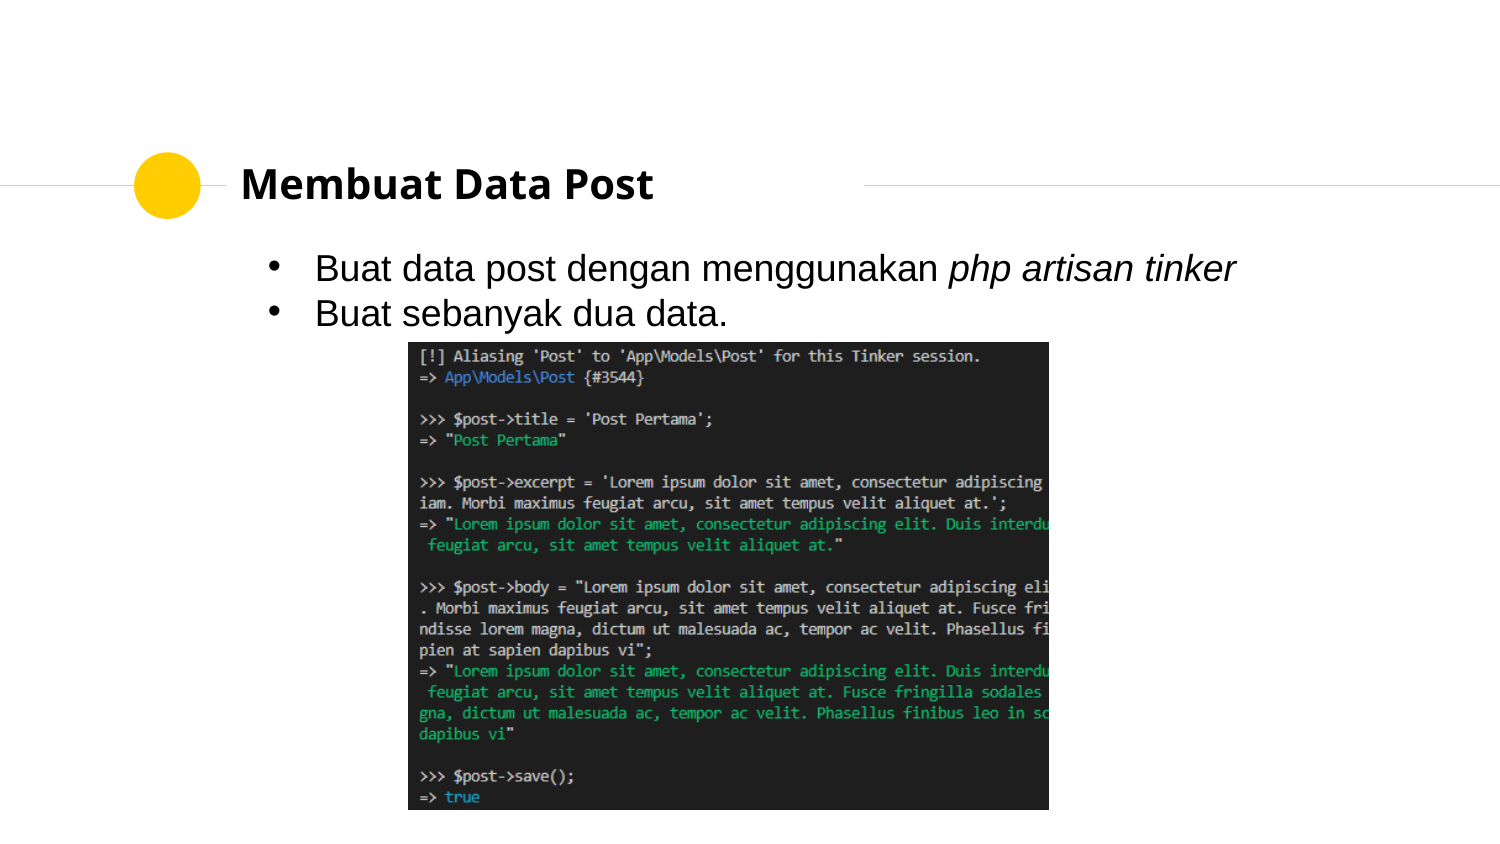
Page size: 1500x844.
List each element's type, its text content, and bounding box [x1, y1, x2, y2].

title Membuat Data Post [225, 142, 862, 215]
picture [408, 341, 1049, 810]
text_box Buat data post dengan menggunakan php artisan tinker Buat sebanyak dua data. [253, 236, 1252, 341]
